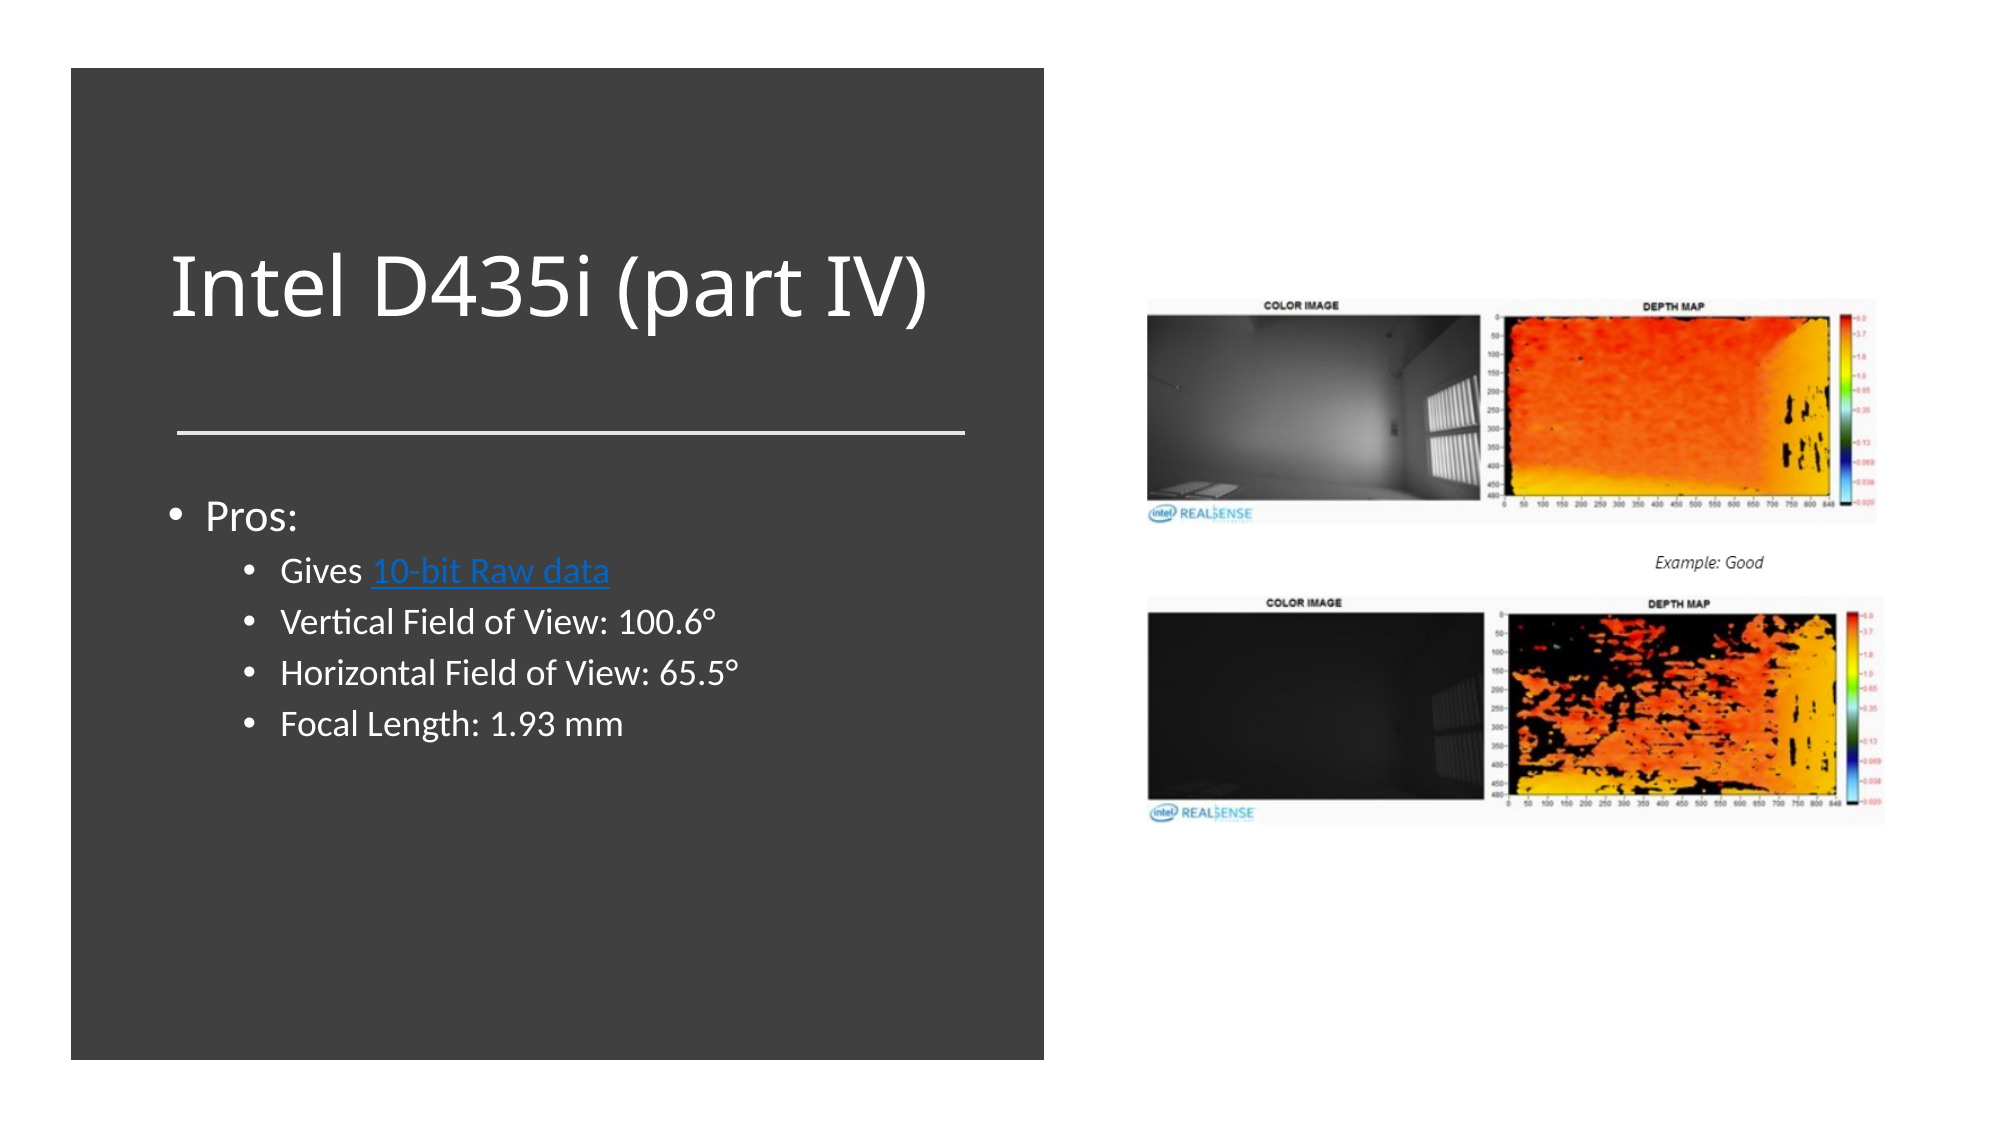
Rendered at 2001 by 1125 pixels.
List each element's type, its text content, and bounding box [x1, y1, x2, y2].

list [128, 459, 965, 923]
title Intel D435i (part IV) [155, 172, 965, 407]
text_box [80, 77, 1035, 1050]
picture [1127, 283, 1896, 845]
text_box Pros: Gives 10-bit Raw data Vertical Field of View: 100.6° Horizontal Field of View: 65.5° Focal Length: 1.93 mm [152, 484, 990, 948]
